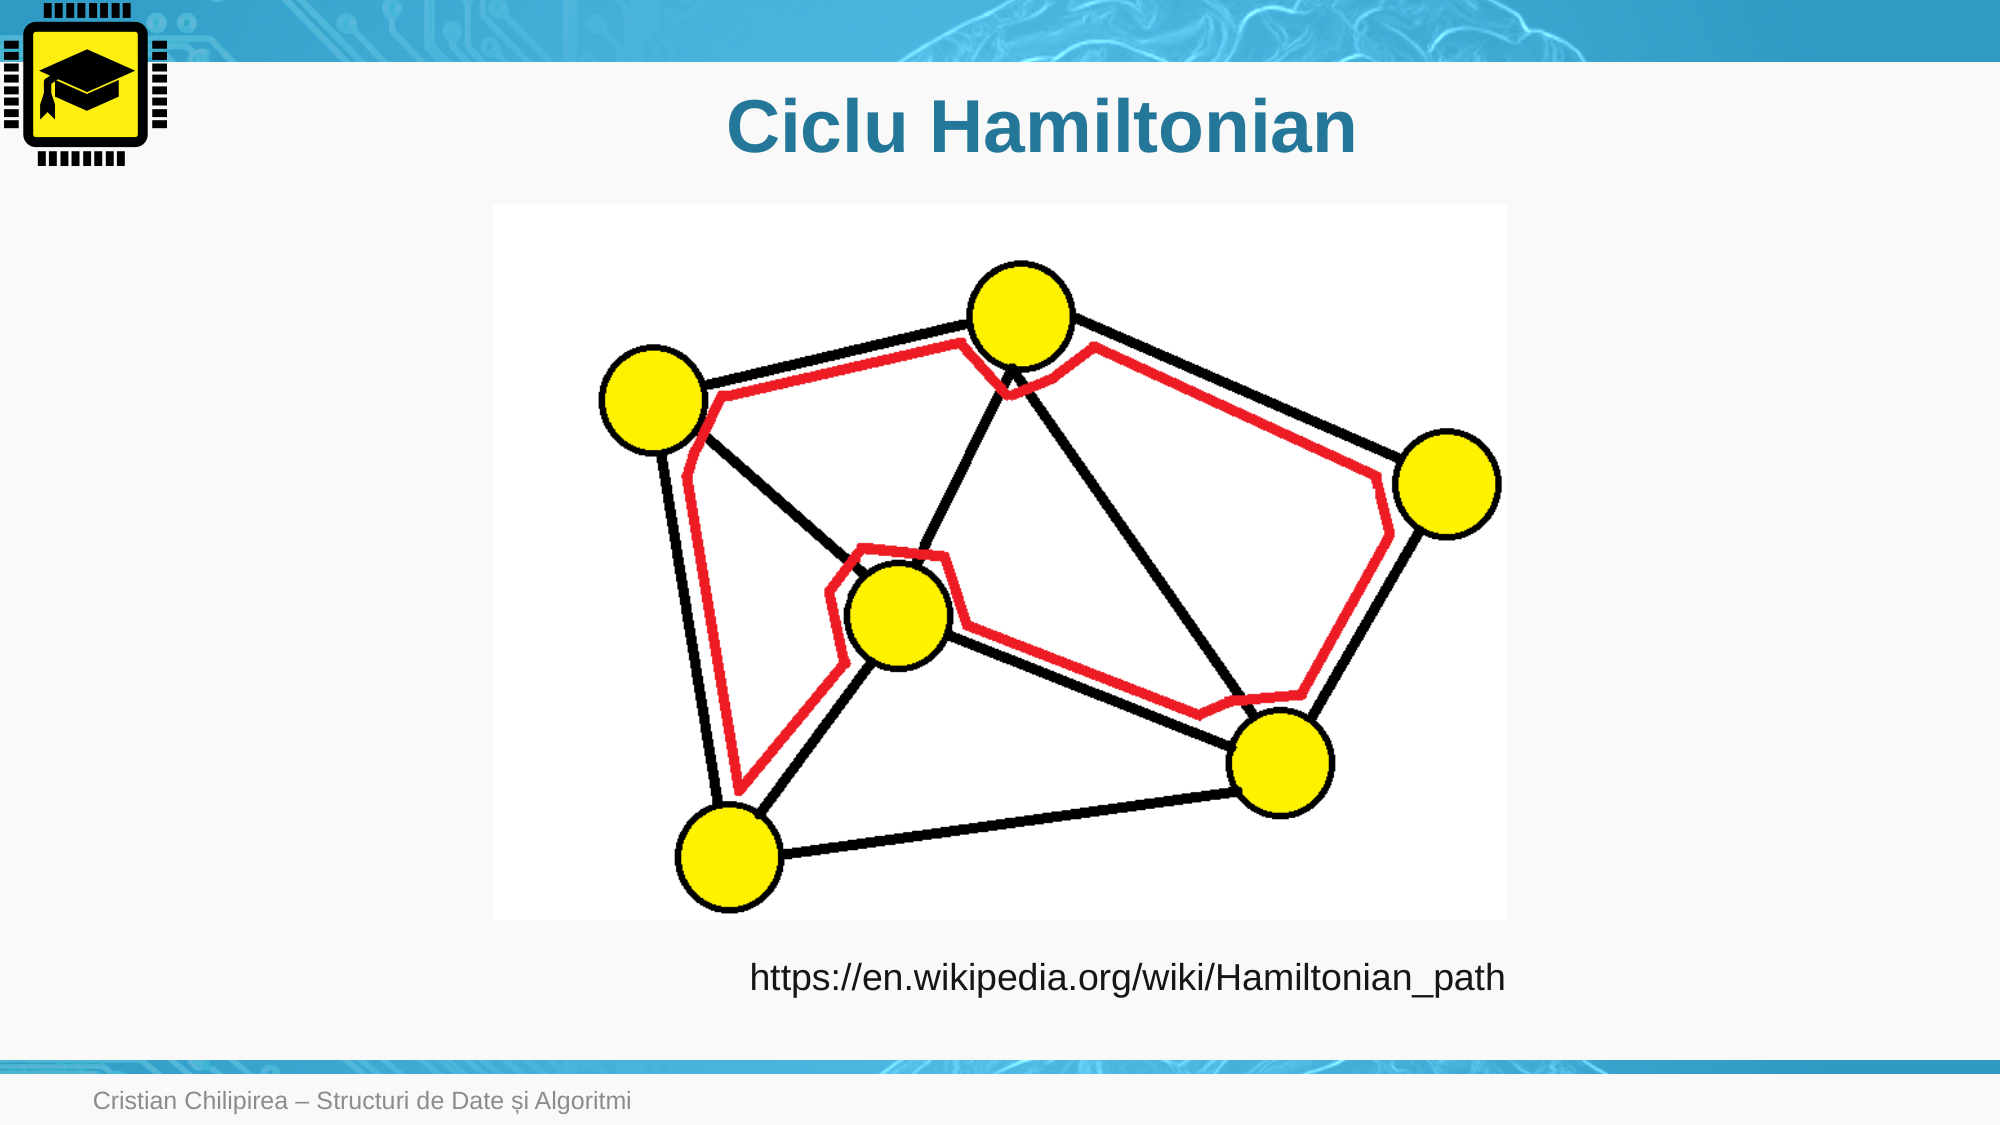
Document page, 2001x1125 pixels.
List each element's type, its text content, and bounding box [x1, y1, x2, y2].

picture [0, 0, 2000, 166]
text_box https://en.wikipedia.org/wiki/Hamiltonian_path [734, 945, 1736, 1006]
picture [493, 205, 1507, 920]
title Ciclu Hamiltonian [170, 76, 1915, 180]
picture [0, 1060, 2000, 1074]
footer Cristian Chilipirea – Structuri de Date și Algoritmi [77, 1073, 1338, 1125]
